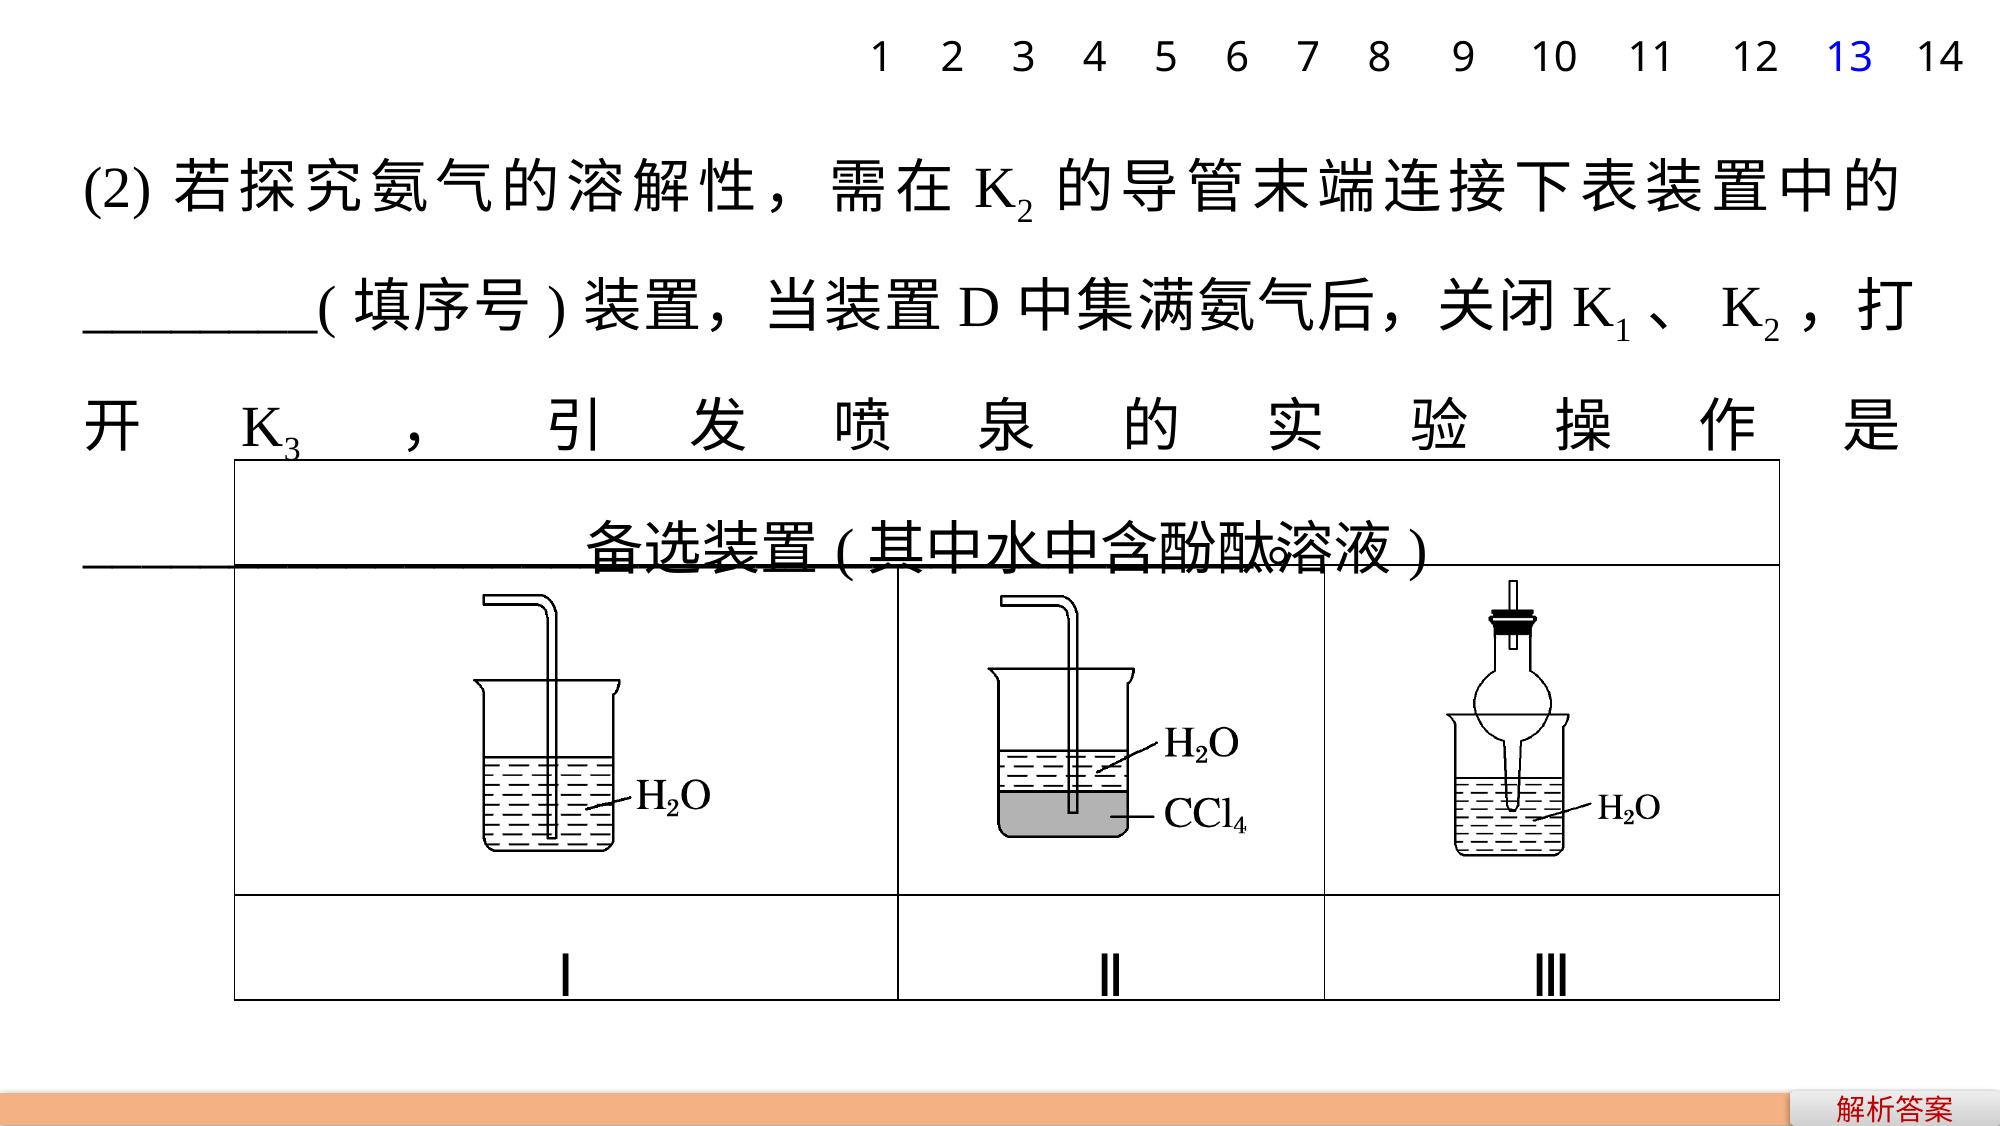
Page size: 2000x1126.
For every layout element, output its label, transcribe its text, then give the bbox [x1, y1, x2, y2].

picture [1436, 576, 1670, 861]
table_cell Ⅱ [899, 896, 1324, 999]
text_box 9 [1423, 7, 1496, 102]
table_cell Ⅲ [1325, 896, 1779, 999]
text_box 1 [854, 7, 914, 102]
picture [969, 584, 1254, 845]
text_box 10 [1507, 7, 1599, 102]
text_box 8 [1352, 7, 1412, 102]
text_box 4 [1067, 7, 1127, 102]
text_box 3 [996, 7, 1056, 102]
text_box 7 [1281, 7, 1341, 102]
text_box 5 [1139, 7, 1199, 102]
text_box 14 [1905, 7, 1984, 102]
text_box 2 [925, 7, 985, 102]
text_box 12 [1707, 7, 1800, 102]
table_header 备选装置(其中水中含酚酞溶液) [235, 461, 1779, 564]
table_cell [1325, 566, 1779, 894]
table_cell Ⅰ [235, 896, 897, 999]
text_box 解析答案 [1788, 1089, 2000, 1126]
text_box [0, 1092, 1787, 1126]
text_box 11 [1610, 7, 1696, 102]
text_box (2)若探究氨气的溶解性，需在K2的导管末端连接下表装置中的________(填序号)装置，当装置D中集满氨气后，关闭K1、K2，打开K3，引发喷泉的实验操作是________________________________________。 [68, 101, 1930, 580]
table_cell [235, 566, 897, 894]
text_box 6 [1210, 7, 1270, 102]
text_box 13 [1811, 7, 1894, 102]
picture [456, 580, 717, 857]
table_cell [899, 566, 1324, 894]
